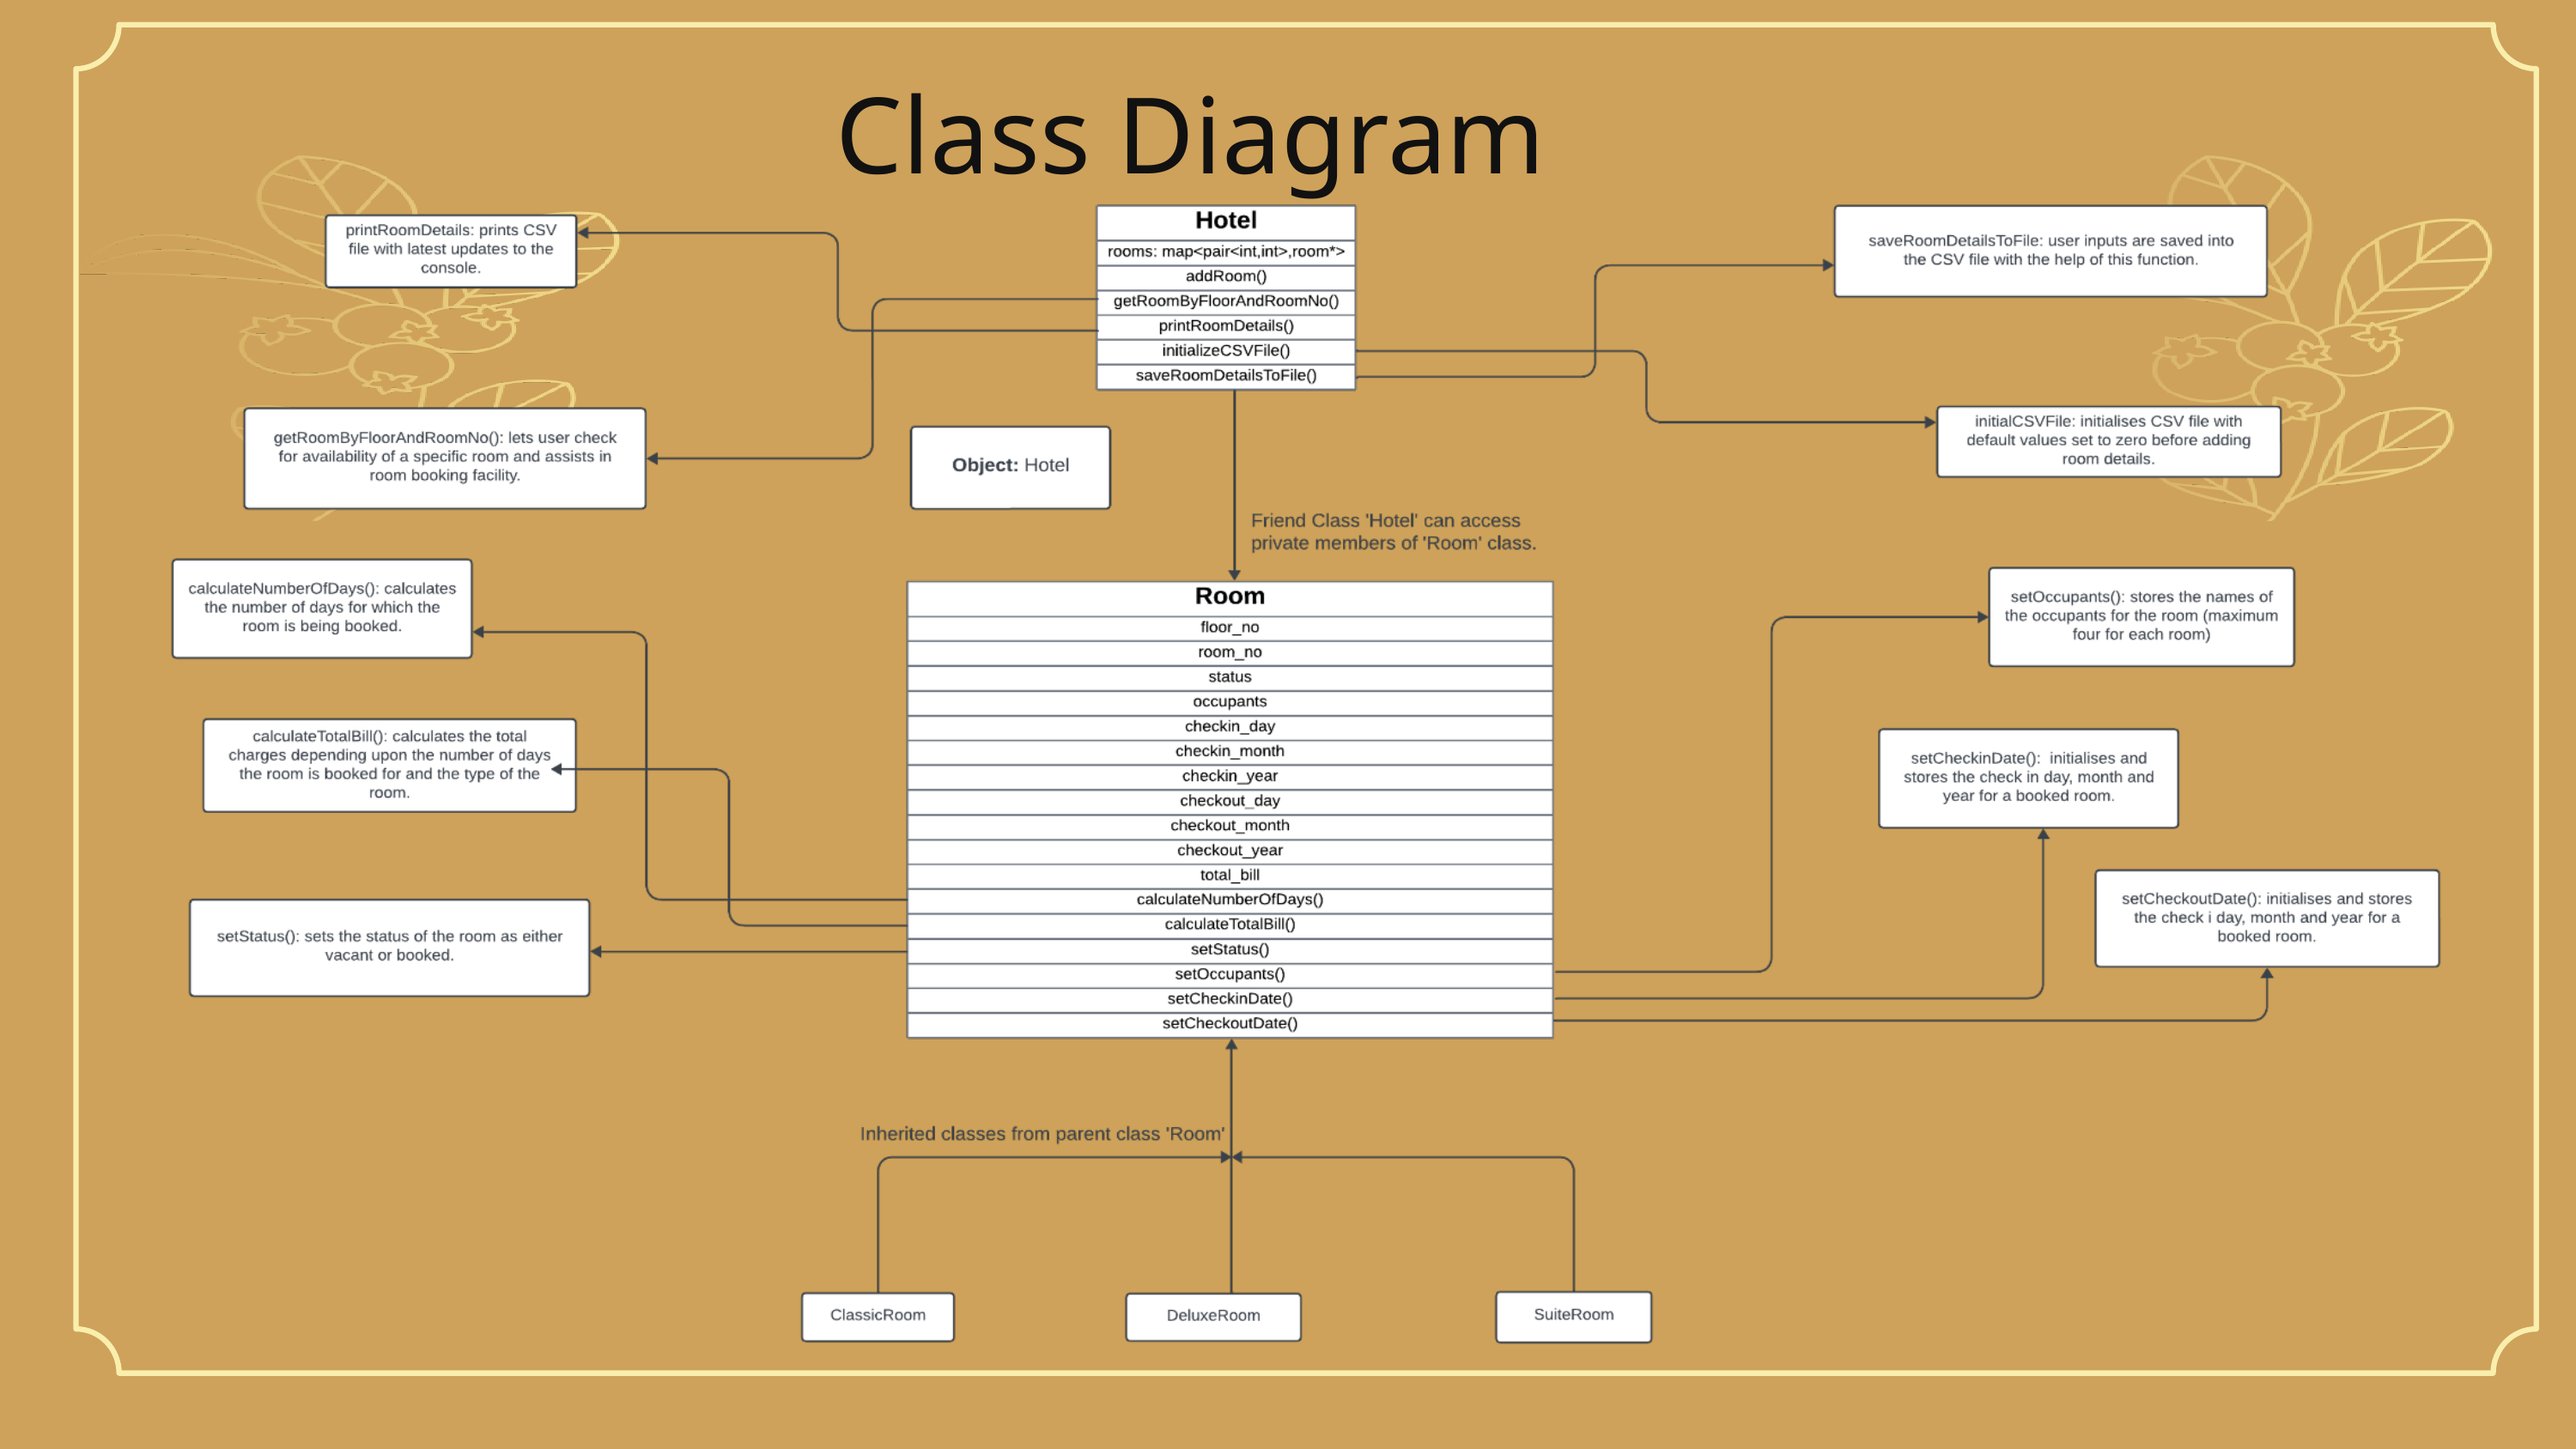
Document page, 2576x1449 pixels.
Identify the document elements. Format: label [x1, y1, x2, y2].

text_box [76, 24, 2537, 1373]
picture [147, 182, 2465, 1367]
